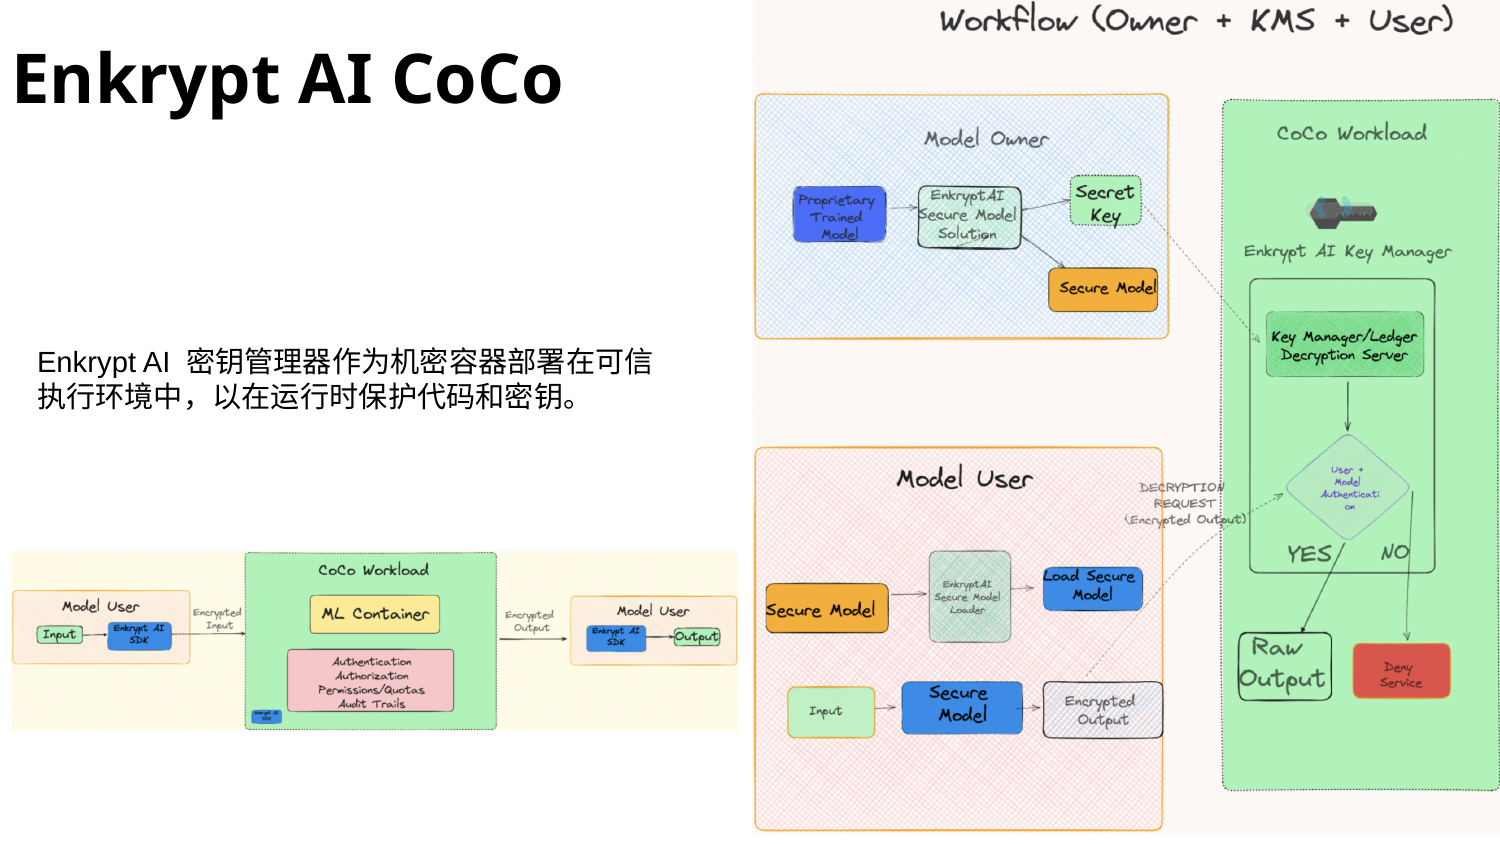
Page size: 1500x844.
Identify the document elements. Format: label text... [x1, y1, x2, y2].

picture [11, 549, 739, 731]
title Enkrypt AI CoCo [0, 0, 713, 164]
text_box Enkrypt AI 密钥管理器作为机密容器部署在可信执行环境中，以在运行时保护代码和密钥。 [25, 337, 669, 419]
picture [749, 0, 1500, 835]
